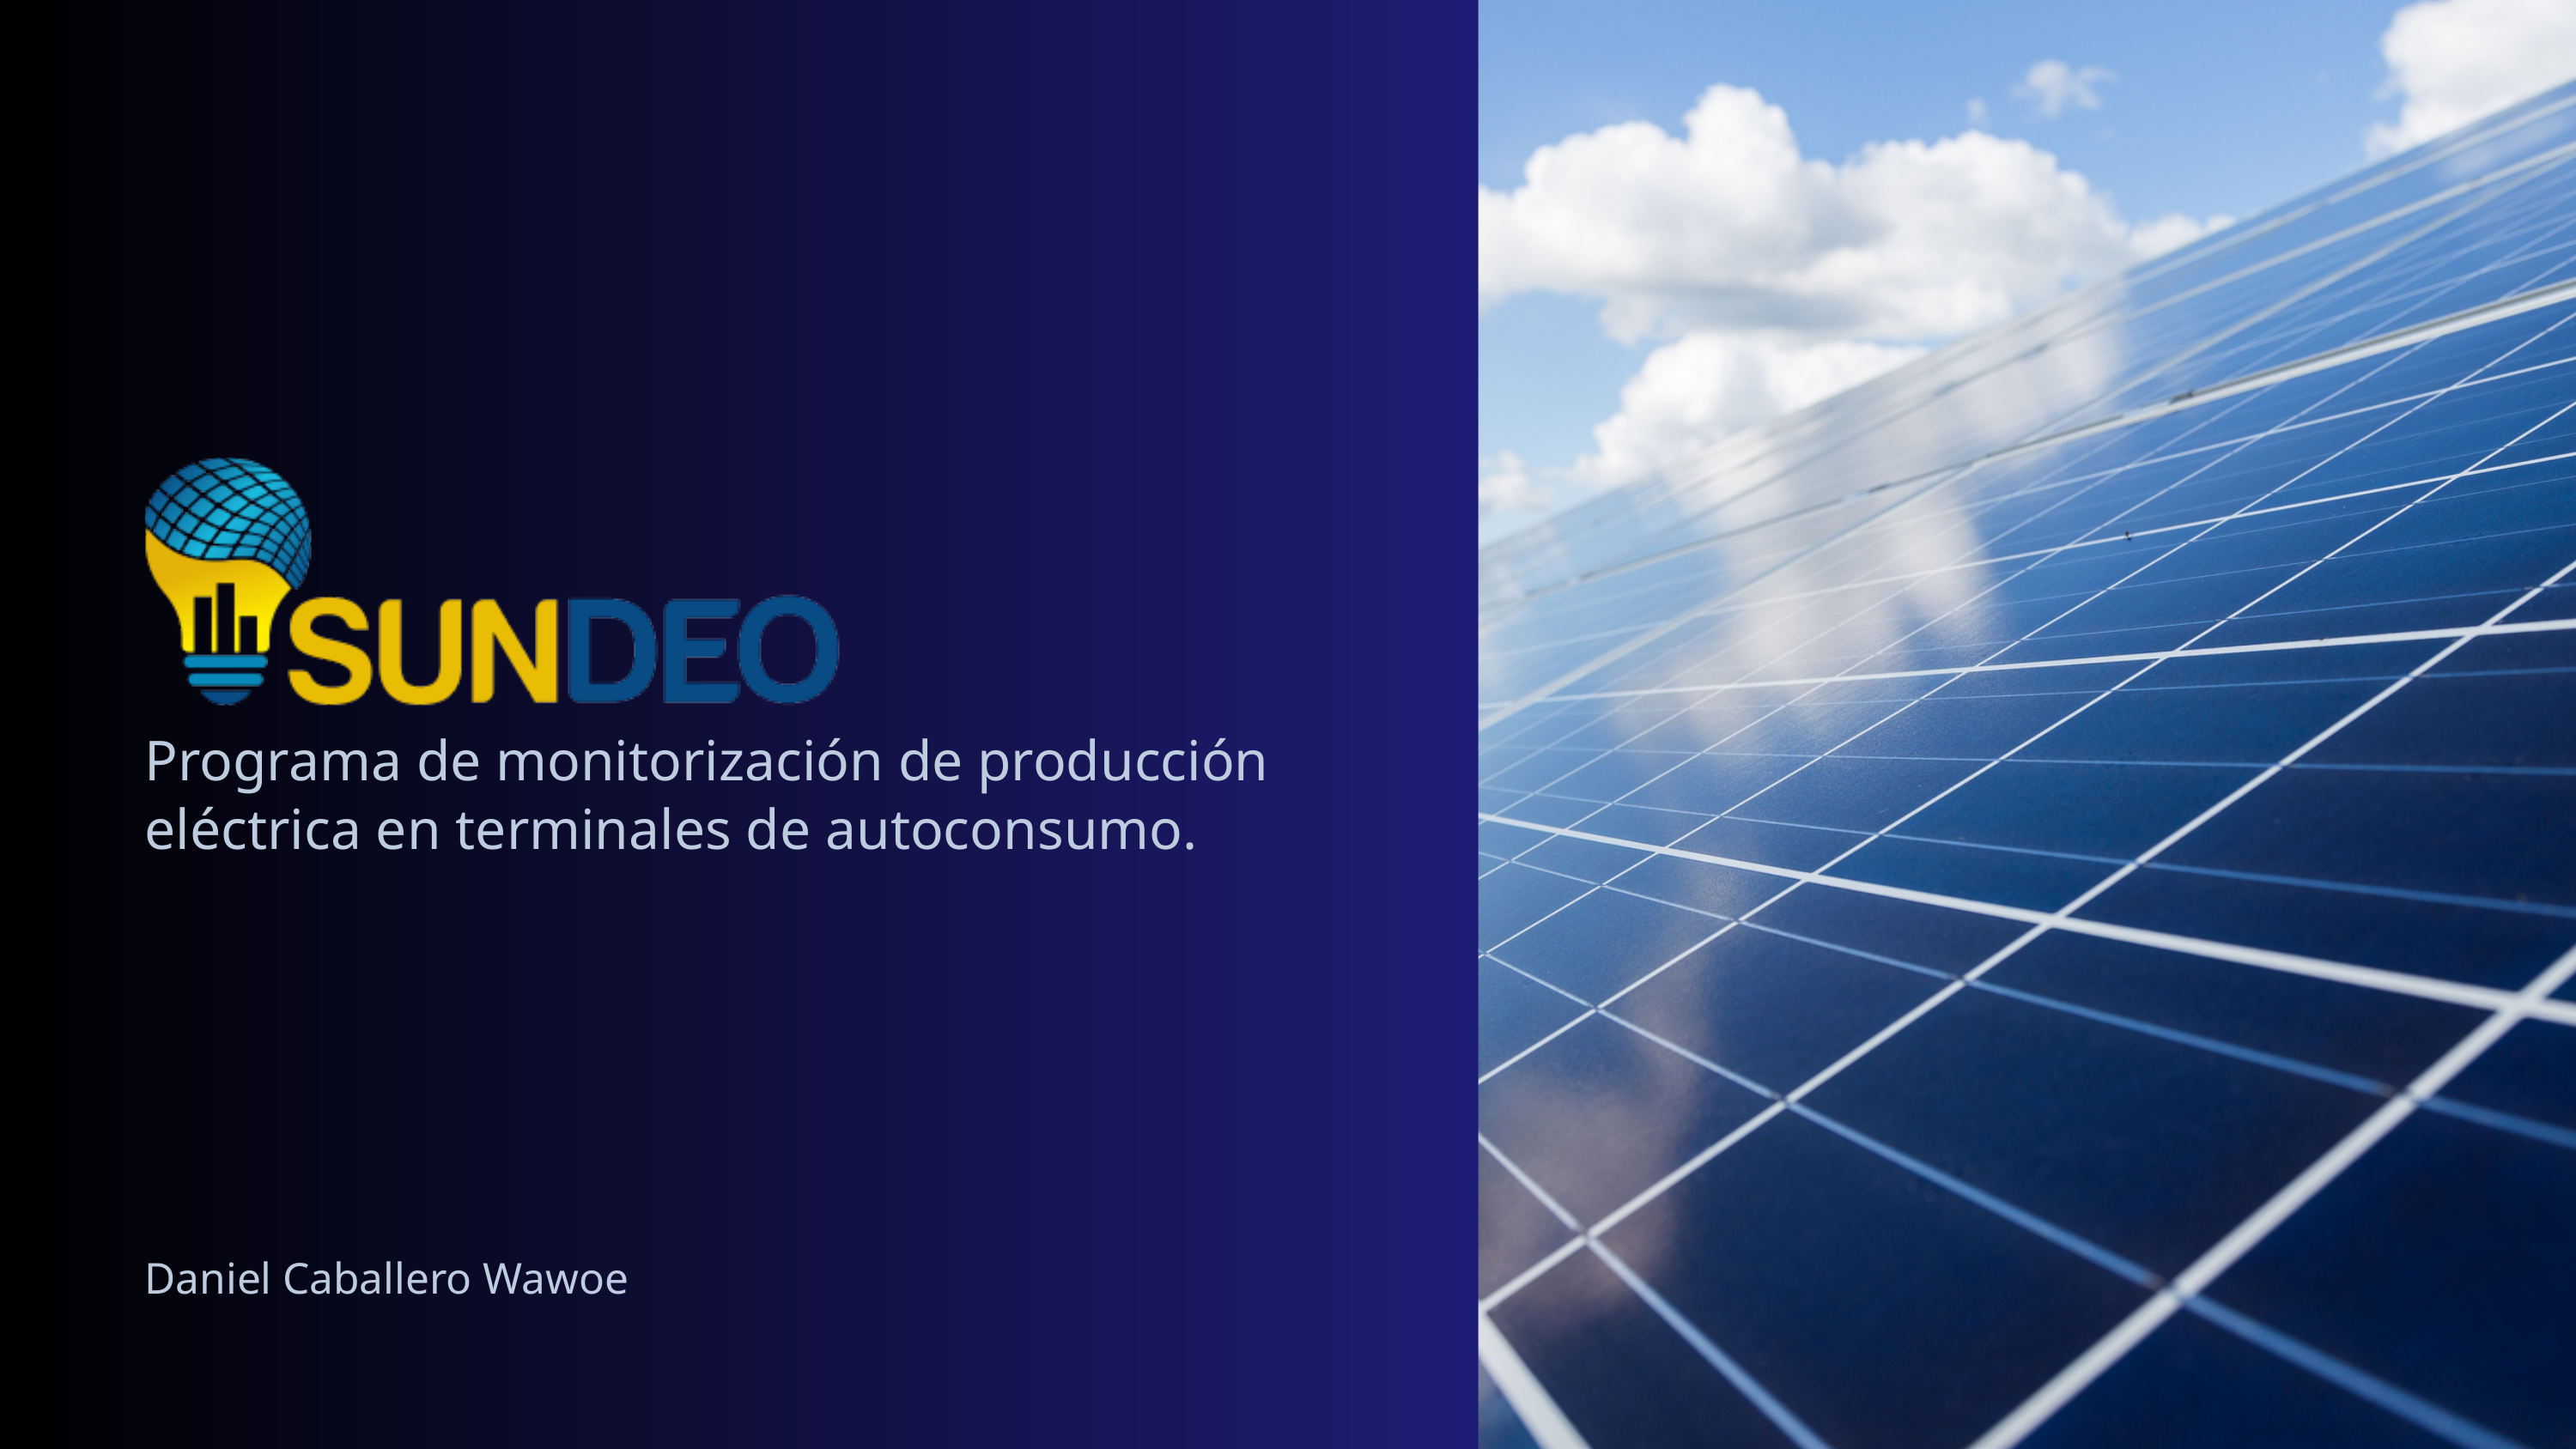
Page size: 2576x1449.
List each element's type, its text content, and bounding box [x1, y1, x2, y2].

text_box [1478, 0, 2576, 1449]
text_box [144, 458, 841, 708]
text_box Daniel Caballero Wawoe [144, 1258, 750, 1303]
text_box Programa de monitorización de producción eléctrica en terminales de autoconsumo. [144, 723, 1334, 861]
